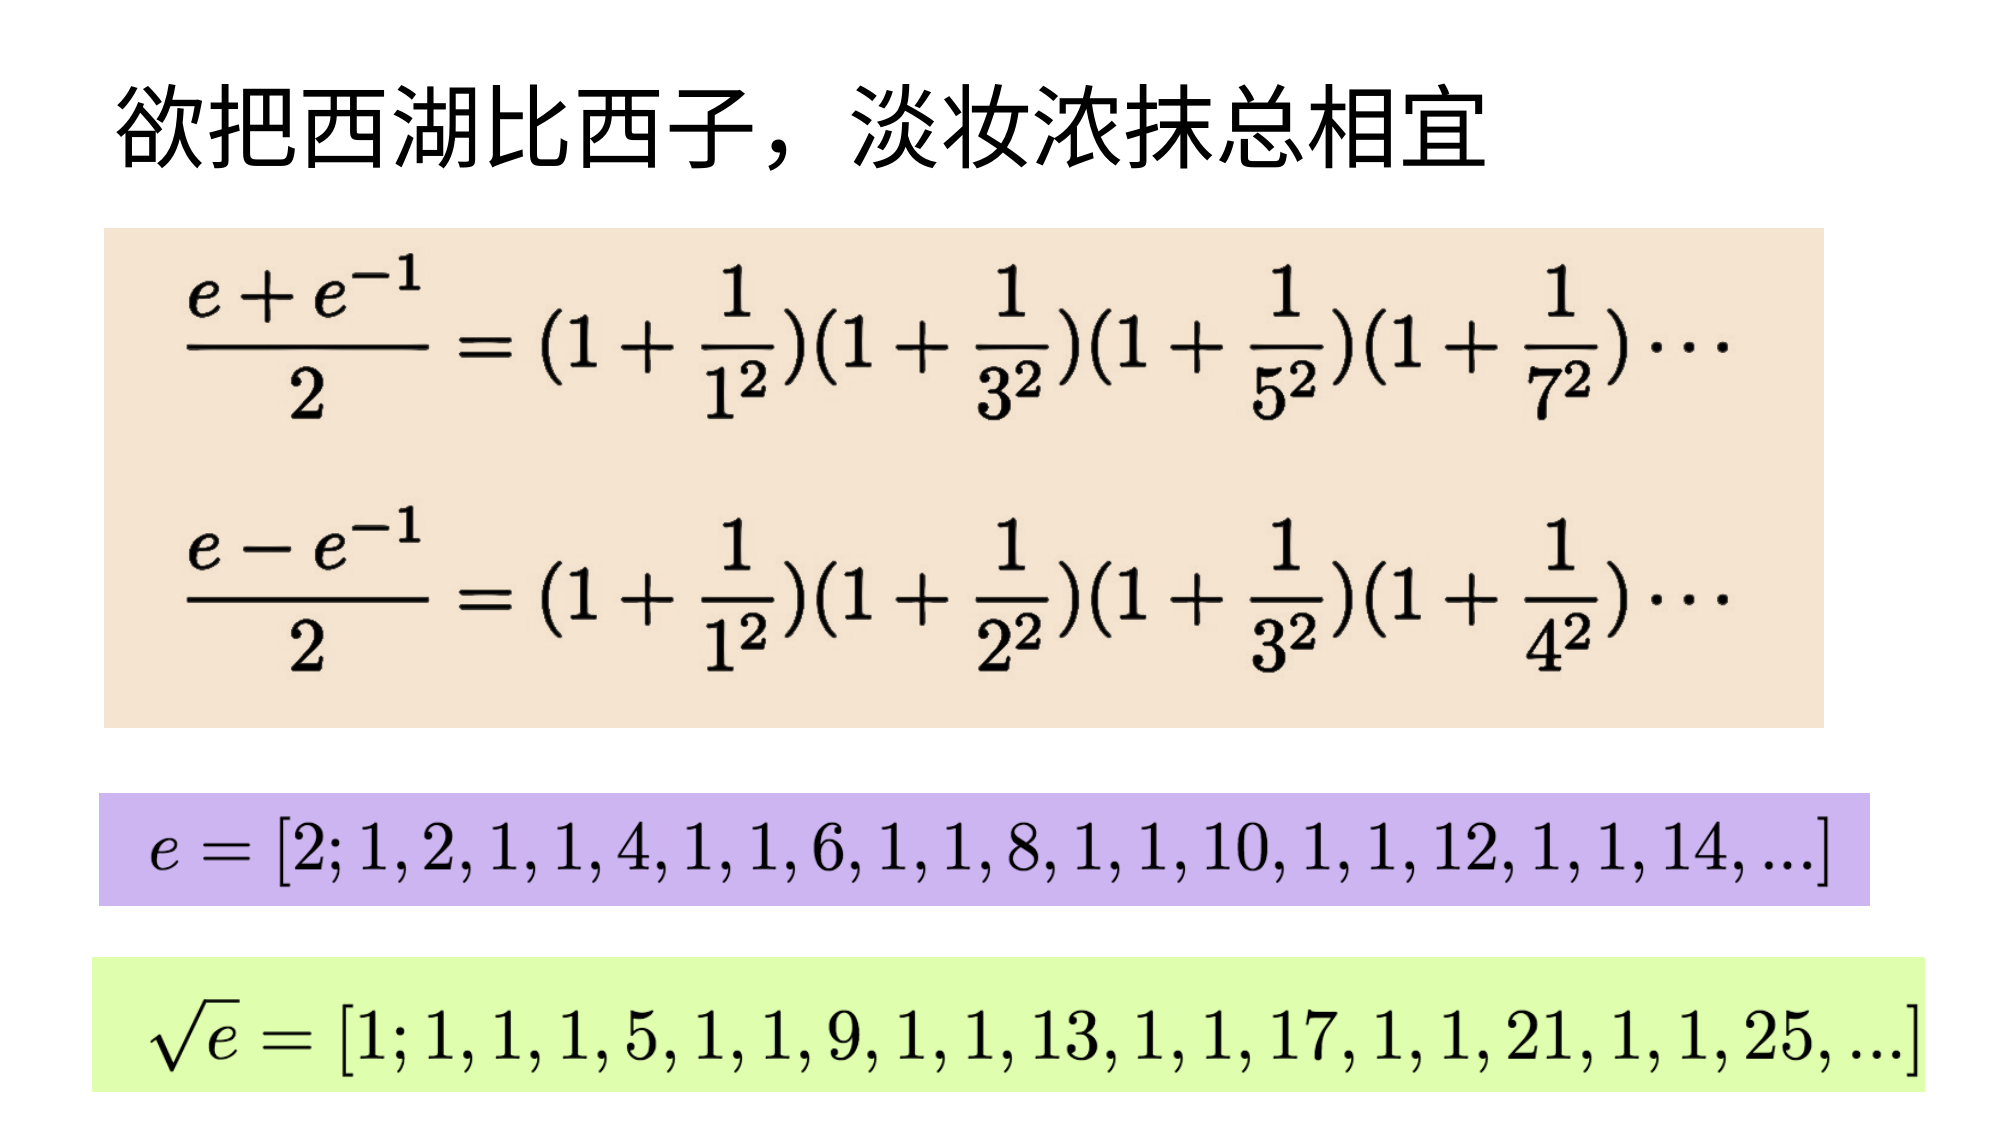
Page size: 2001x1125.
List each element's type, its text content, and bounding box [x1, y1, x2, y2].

picture [99, 793, 1870, 906]
title 欲把西湖比西子，淡妆浓抹总相宜 [99, 30, 1900, 218]
picture [103, 228, 1824, 728]
picture [91, 957, 1926, 1093]
